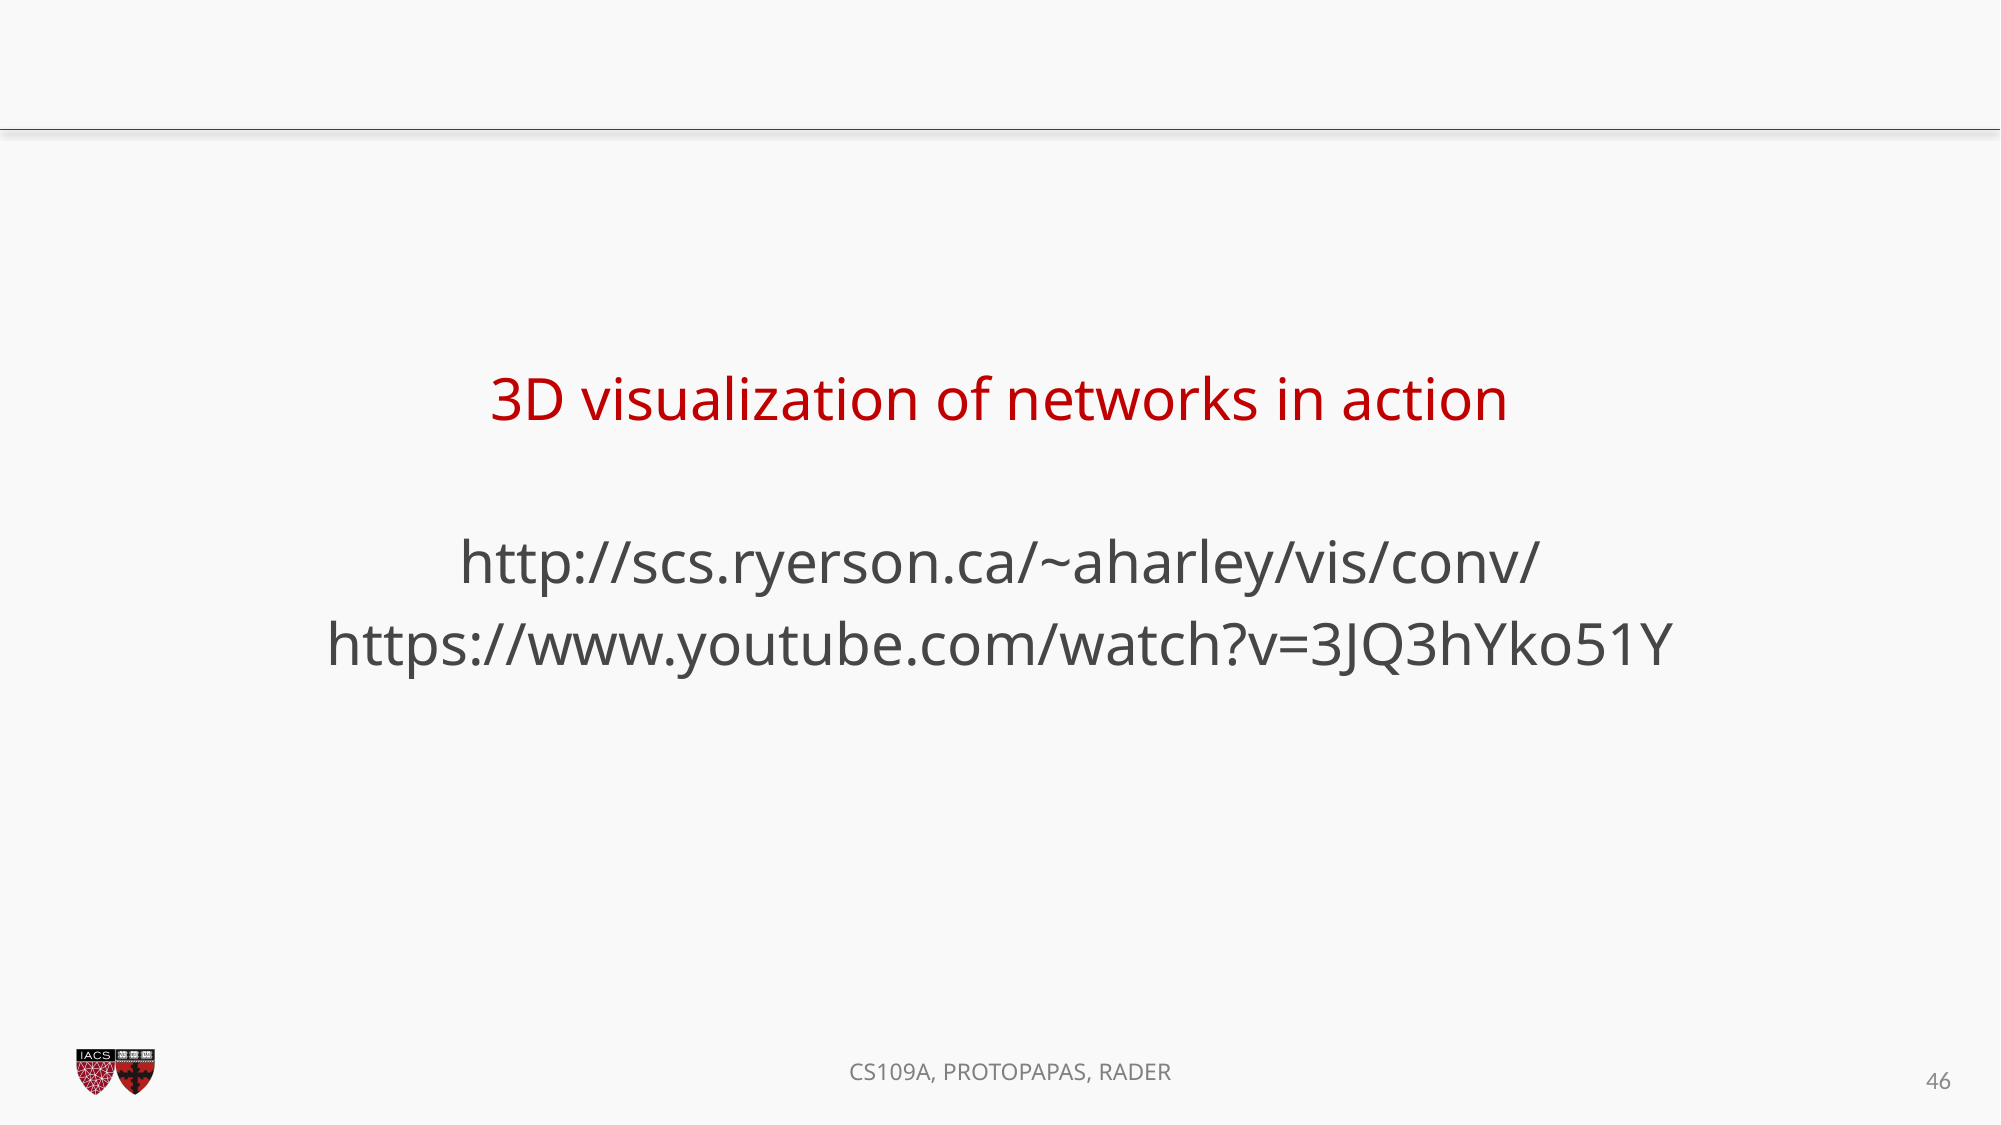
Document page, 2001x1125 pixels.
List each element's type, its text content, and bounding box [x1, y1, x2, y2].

list 3D visualization of networks in action http://scs.ryerson.ca/~aharley/vis/conv/ https://www.youtube.com/watch?v=3JQ3hYko51Y [152, 191, 1847, 994]
picture [75, 1049, 155, 1095]
slide_number 46 [1500, 1050, 1967, 1110]
